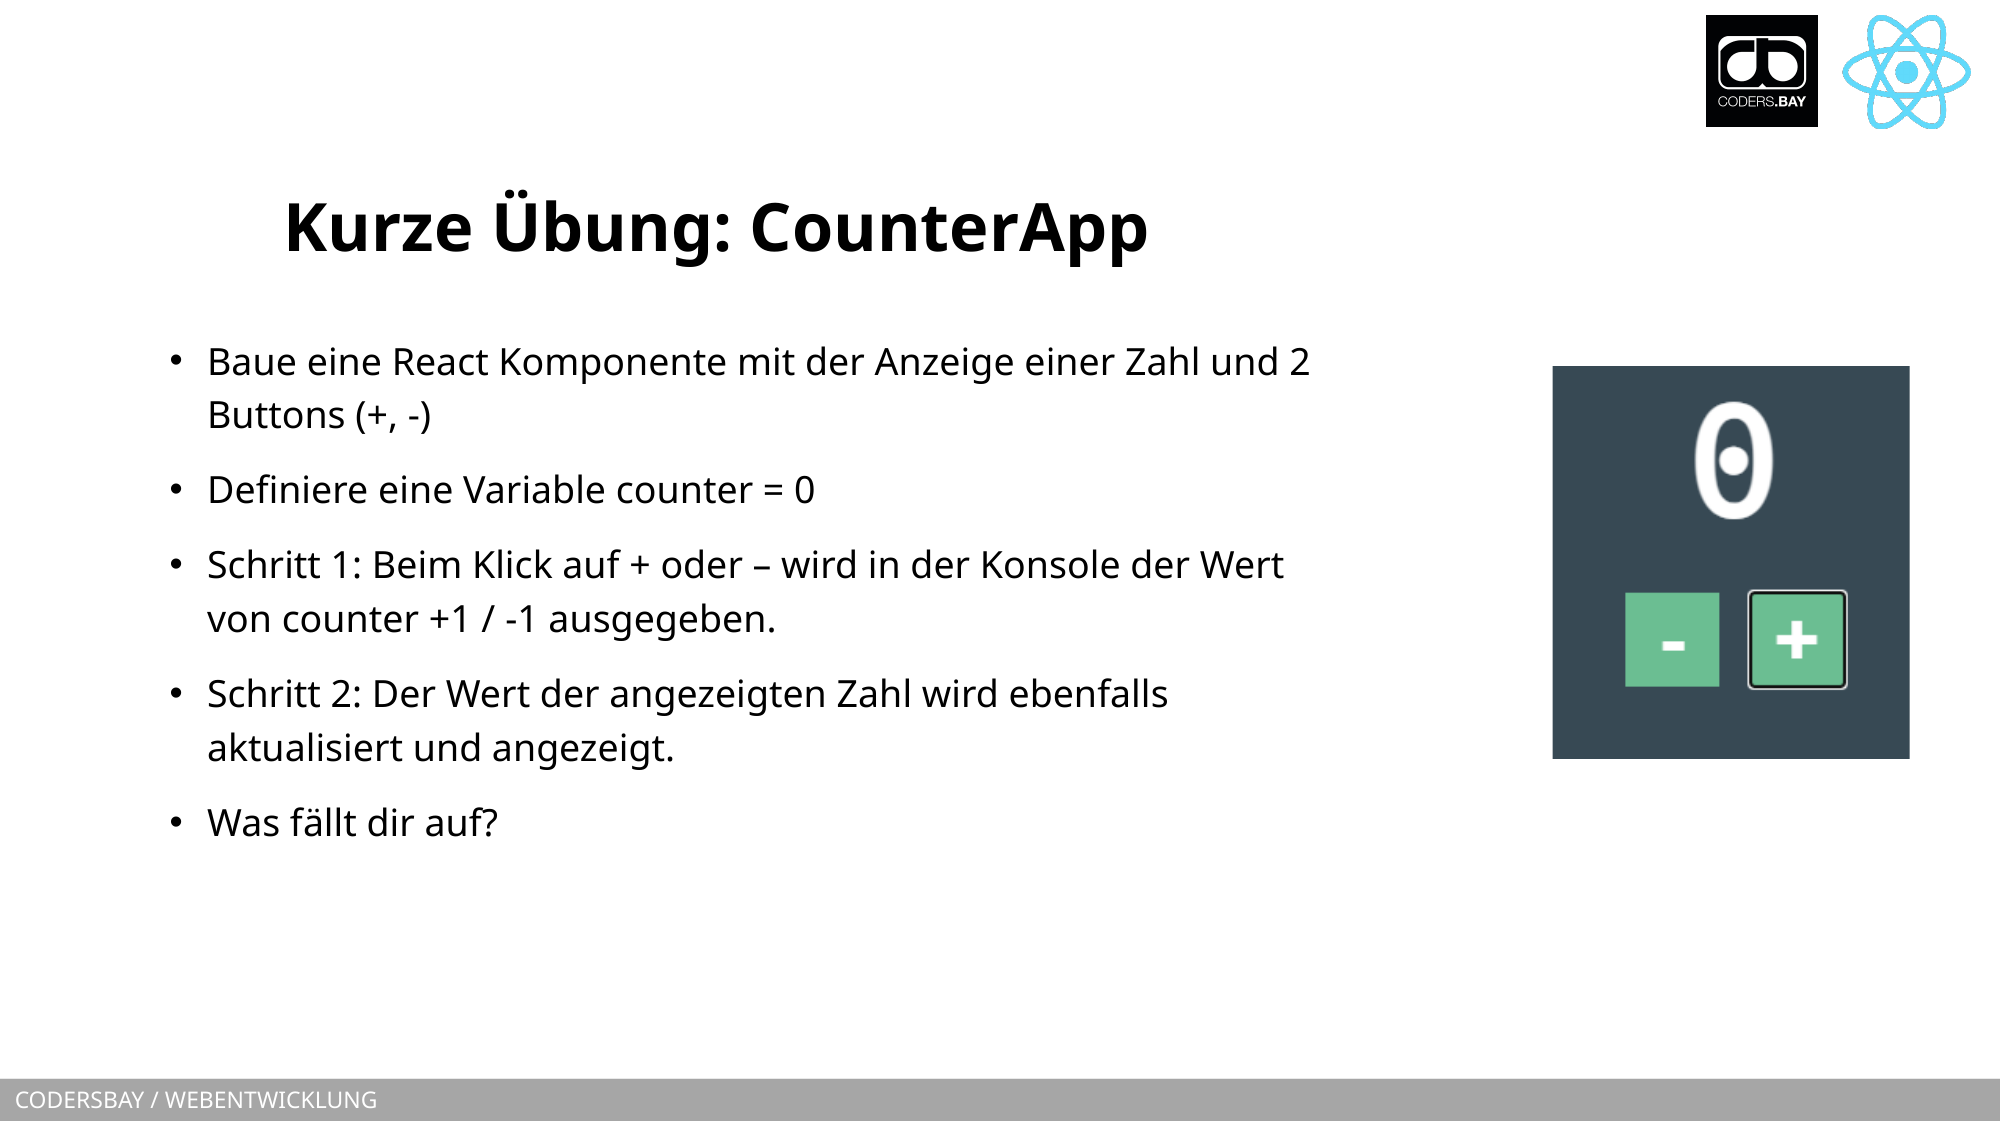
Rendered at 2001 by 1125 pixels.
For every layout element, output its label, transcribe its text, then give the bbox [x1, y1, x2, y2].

picture [1841, 15, 1972, 129]
picture [1552, 366, 1910, 759]
list Baue eine React Komponente mit der Anzeige einer Zahl und 2 Buttons (+, -) Definiere eine Variable counter = 0 Schritt 1: Beim Klick auf + oder – wird in der Konsole der Wert von counter +1 / -1 ausgegeben. Schritt 2: Der Wert der angezeigten Zahl wird ebenfalls aktualisiert und angezeigt. Was fällt dir auf? [154, 321, 1355, 1027]
picture [1706, 15, 1818, 127]
title Kurze Übung: CounterApp [268, 112, 1732, 338]
